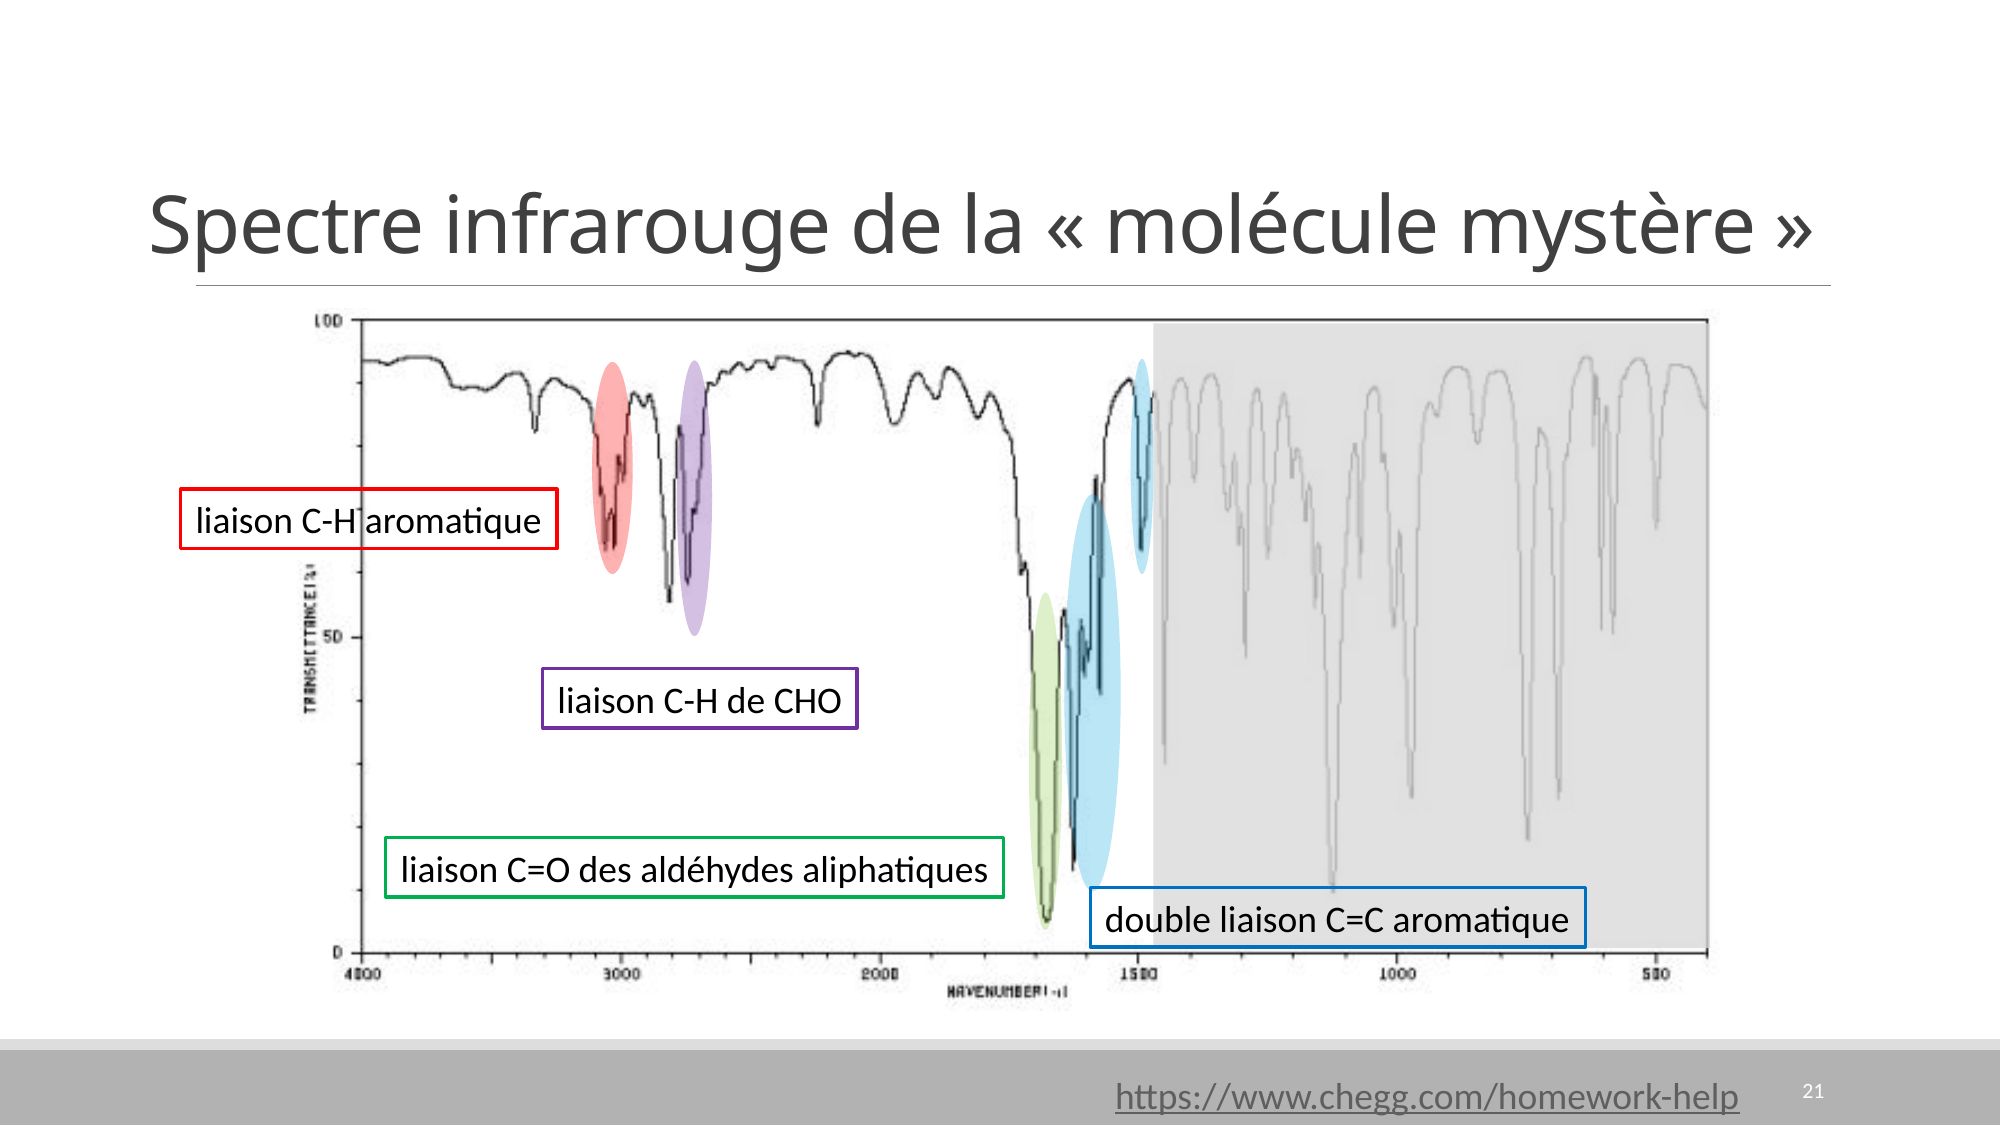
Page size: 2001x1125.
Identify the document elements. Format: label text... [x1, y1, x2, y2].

slide_number 21 [1624, 1059, 1840, 1120]
title Spectre infrarouge de la « molécule mystère » [133, 129, 1852, 278]
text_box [177, 308, 1782, 1034]
text_box https://www.chegg.com/homework-help [1100, 1064, 1755, 1125]
